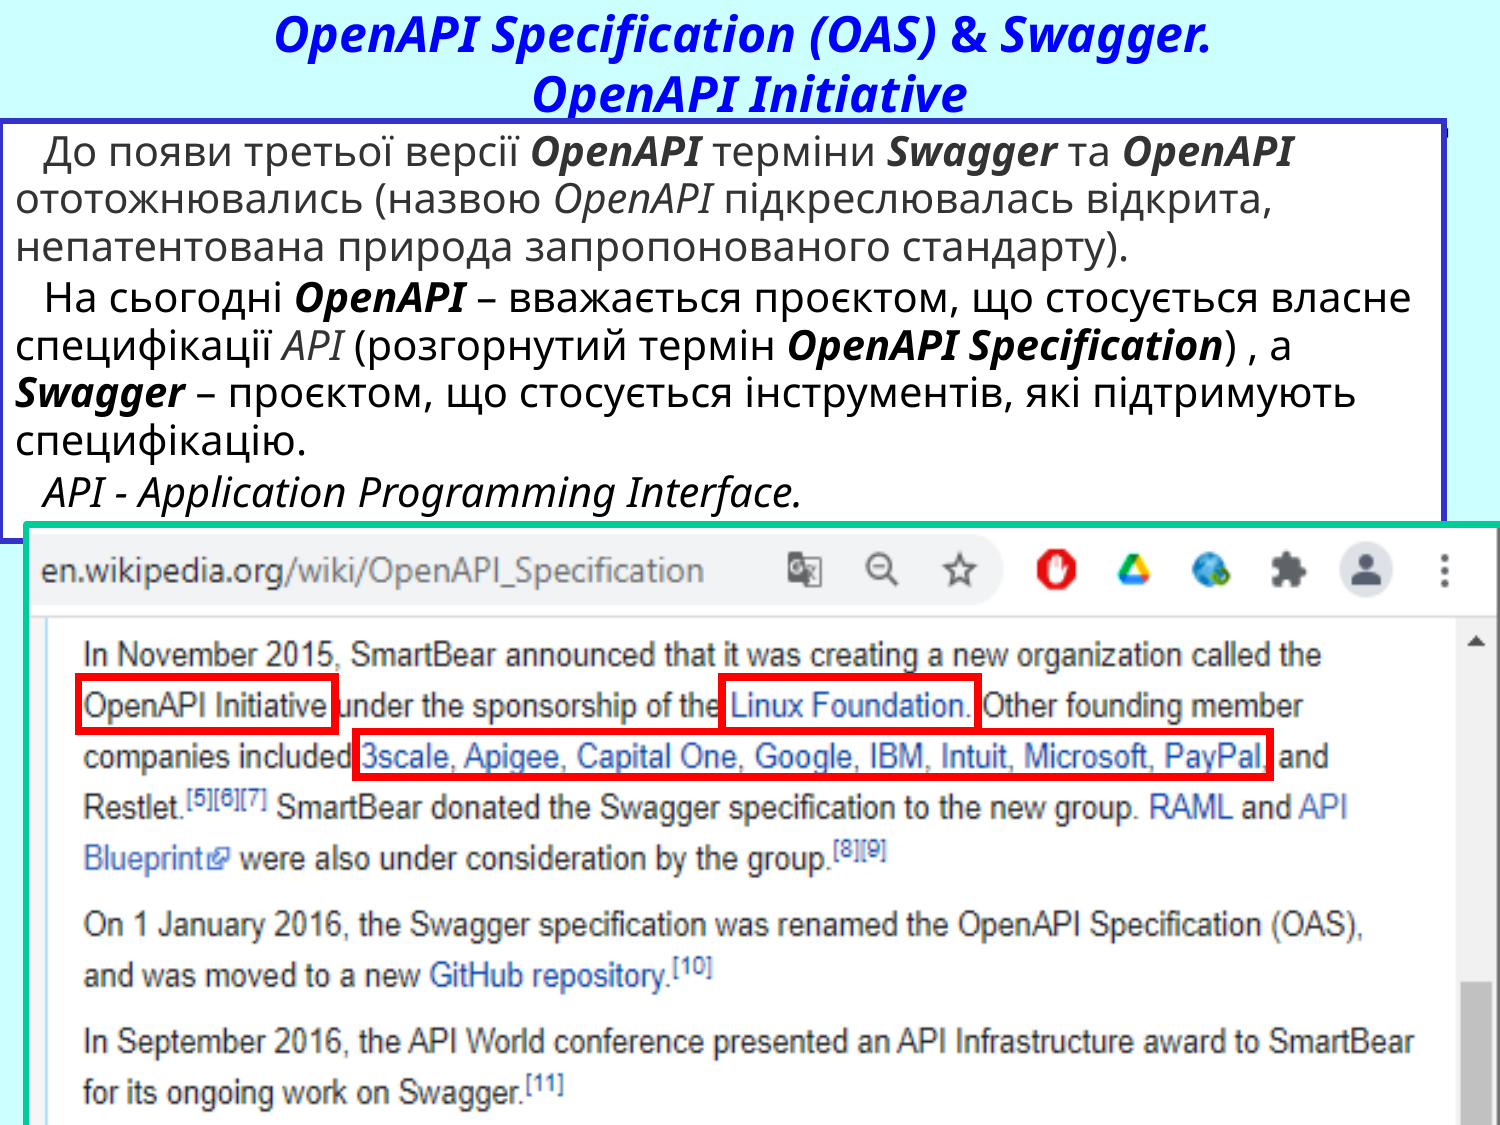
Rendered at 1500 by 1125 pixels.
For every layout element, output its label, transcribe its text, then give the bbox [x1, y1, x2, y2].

text_box OpenAPI Specification (OAS) & Swagger. OpenAPI Initiative [0, 0, 1500, 125]
text_box До появи третьої версії OpenAPI терміни Swagger та OpenAPI ототожнювались (назвою OpenAPI підкреслювалась відкрита, непатентована природа запропонованого стандарту). На сьогодні OpenAPI – вважається проєктом, що стосується власне специфікації API (розгорнутий термін OpenAPI Specification) , а Swagger – проєктом, що стосується інструментів, які підтримують специфікацію. API - Application Programming Interface. [0, 120, 1444, 541]
picture [29, 527, 1500, 1125]
